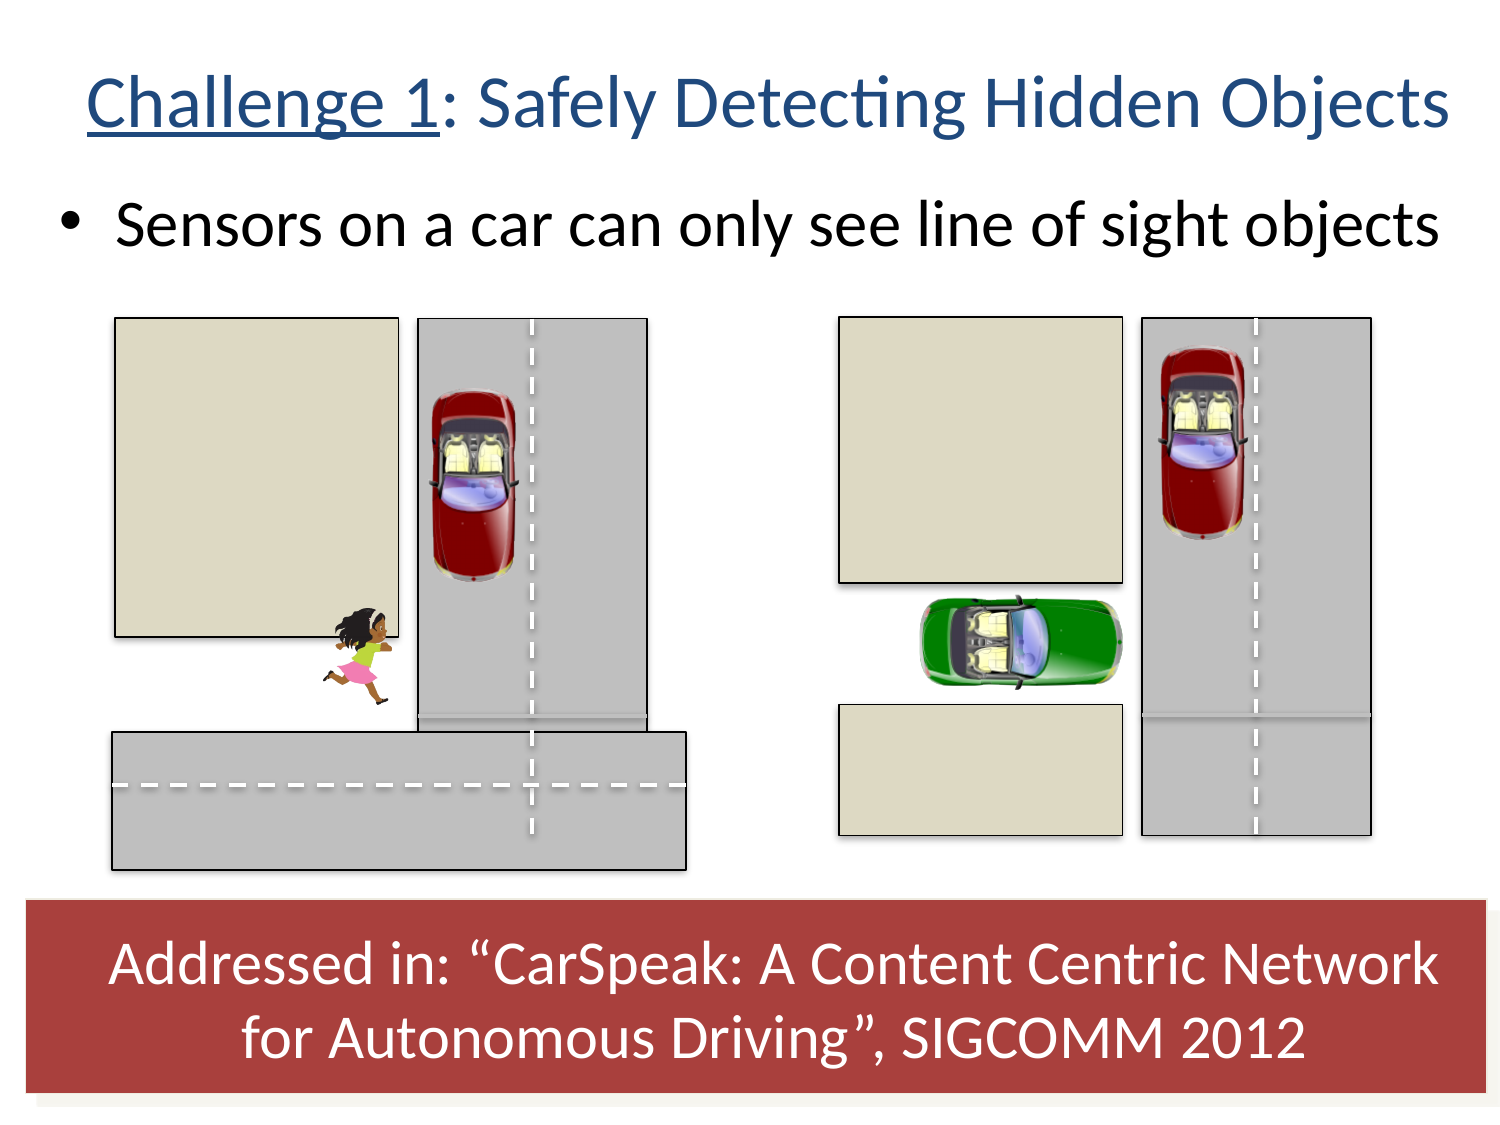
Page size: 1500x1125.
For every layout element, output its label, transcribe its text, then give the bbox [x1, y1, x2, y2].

text_box 0 [1257, 716, 1365, 724]
picture [375, 434, 570, 536]
title Challenge 1: Safely Detecting Hidden Objects [14, 3, 1500, 191]
text_box 0 [1147, 716, 1256, 725]
text_box 0 [533, 717, 641, 727]
text_box Sensors on a car can only see line of sight objects [43, 171, 1500, 911]
text_box 0 [117, 785, 532, 796]
picture [919, 587, 1123, 691]
picture [323, 607, 392, 705]
text_box Addressed in: “CarSpeak: A Content Centric Network for Autonomous Driving”, SIGCOMM 2012 [25, 899, 1487, 1094]
text_box 0 [533, 785, 680, 796]
picture [1104, 391, 1299, 494]
text_box 0 [423, 717, 532, 727]
